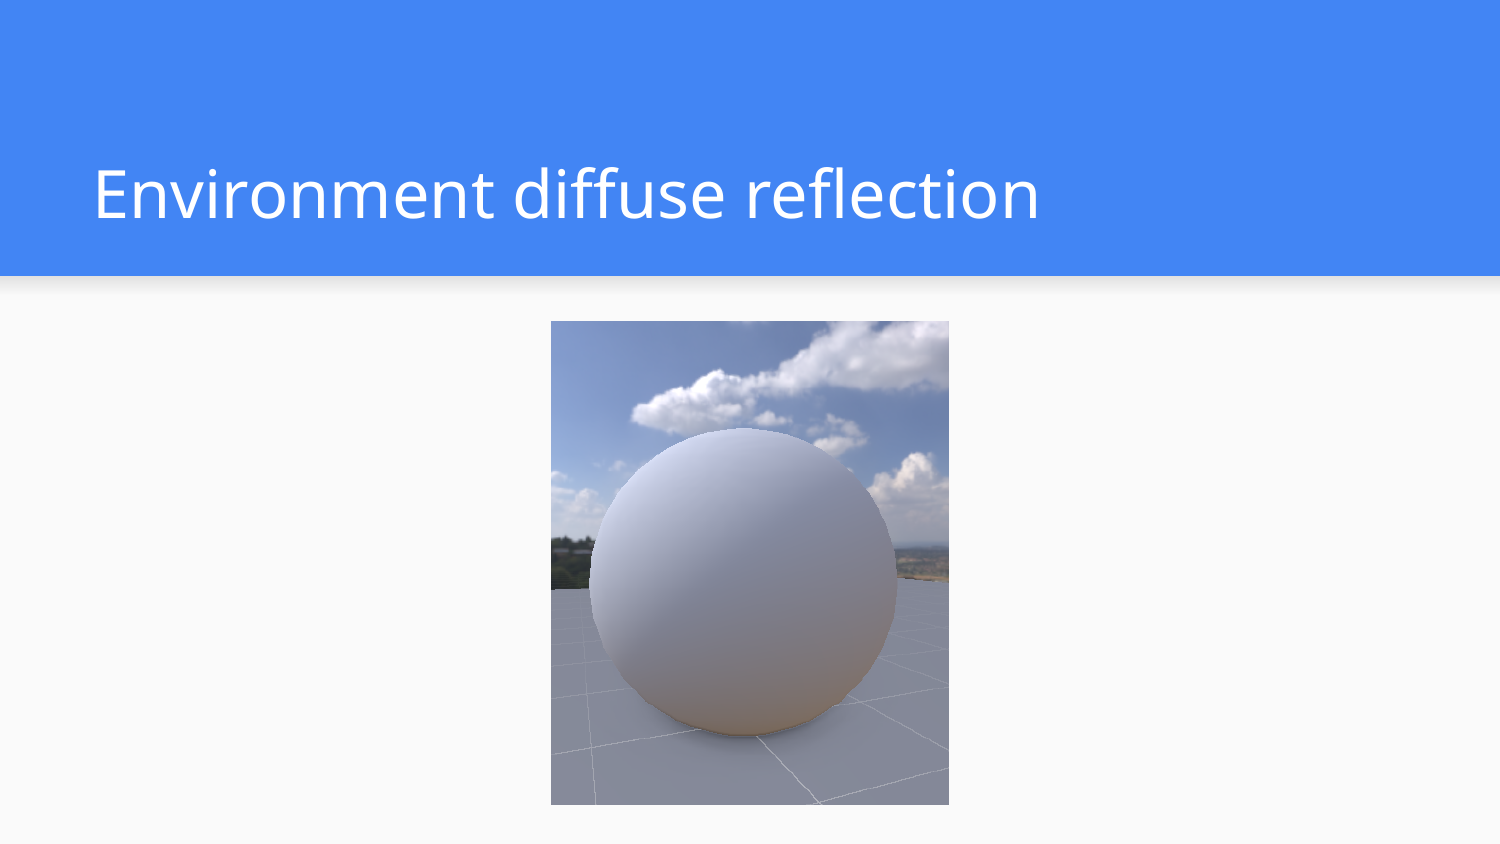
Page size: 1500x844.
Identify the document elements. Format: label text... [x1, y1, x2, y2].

picture [551, 321, 949, 805]
title Environment diffuse reflection [77, 121, 1427, 248]
